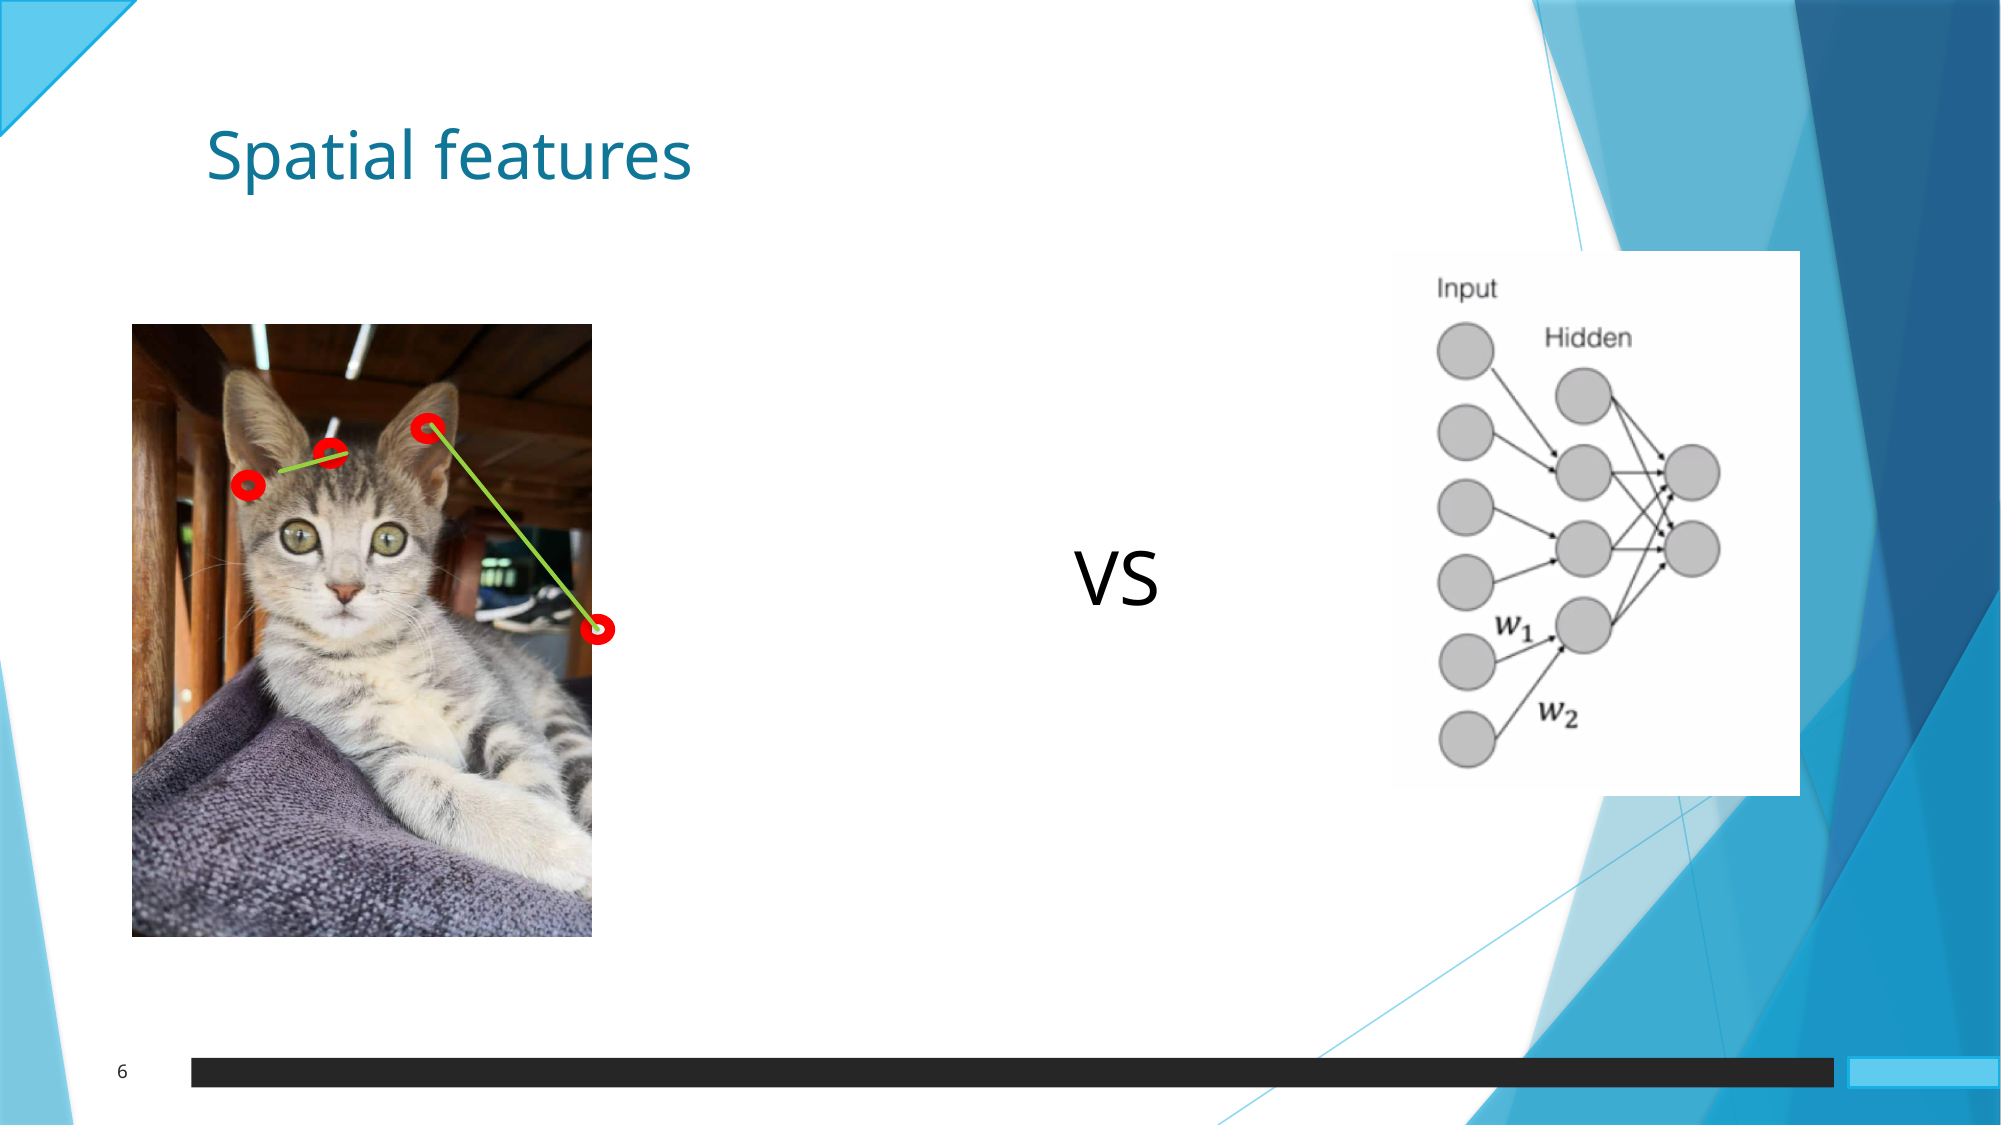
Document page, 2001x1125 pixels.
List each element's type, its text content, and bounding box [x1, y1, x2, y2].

picture [131, 323, 592, 937]
text_box [0, 0, 138, 137]
slide_number 6 [67, 1042, 178, 1103]
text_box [430, 423, 599, 631]
text_box [596, 614, 616, 646]
text_box [1847, 1056, 2000, 1089]
text_box [190, 1056, 1835, 1089]
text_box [279, 462, 320, 472]
text_box VS [1059, 523, 1176, 629]
text_box Spatial features [191, 105, 1786, 201]
picture [1390, 251, 1800, 796]
